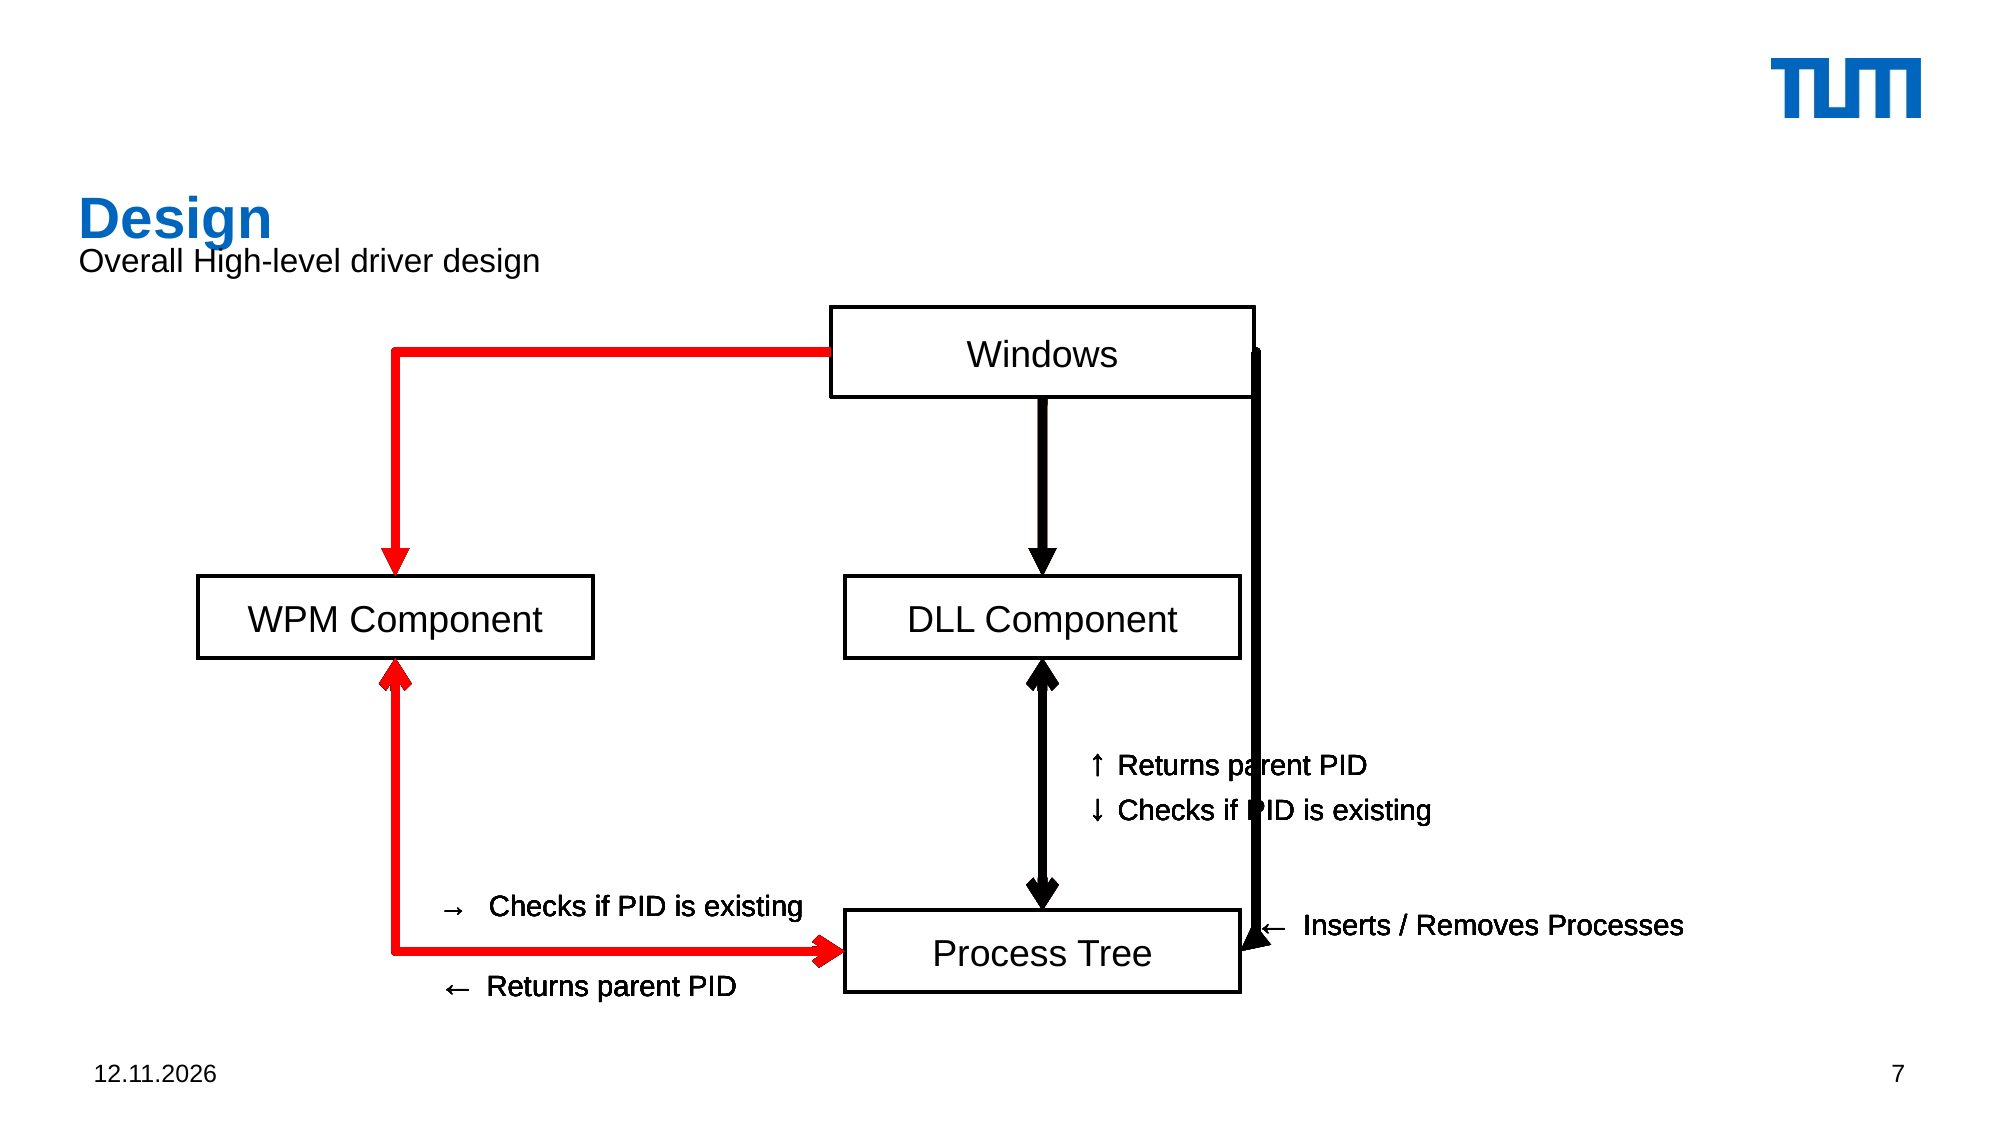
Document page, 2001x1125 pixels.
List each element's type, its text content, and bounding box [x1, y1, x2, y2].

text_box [197, 306, 1704, 1014]
slide_number 7 [1453, 1042, 1921, 1103]
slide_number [78, 1042, 546, 1103]
list Overall High-level driver design [78, 228, 1704, 278]
title Design [78, 162, 1704, 222]
picture [1771, 58, 1921, 118]
